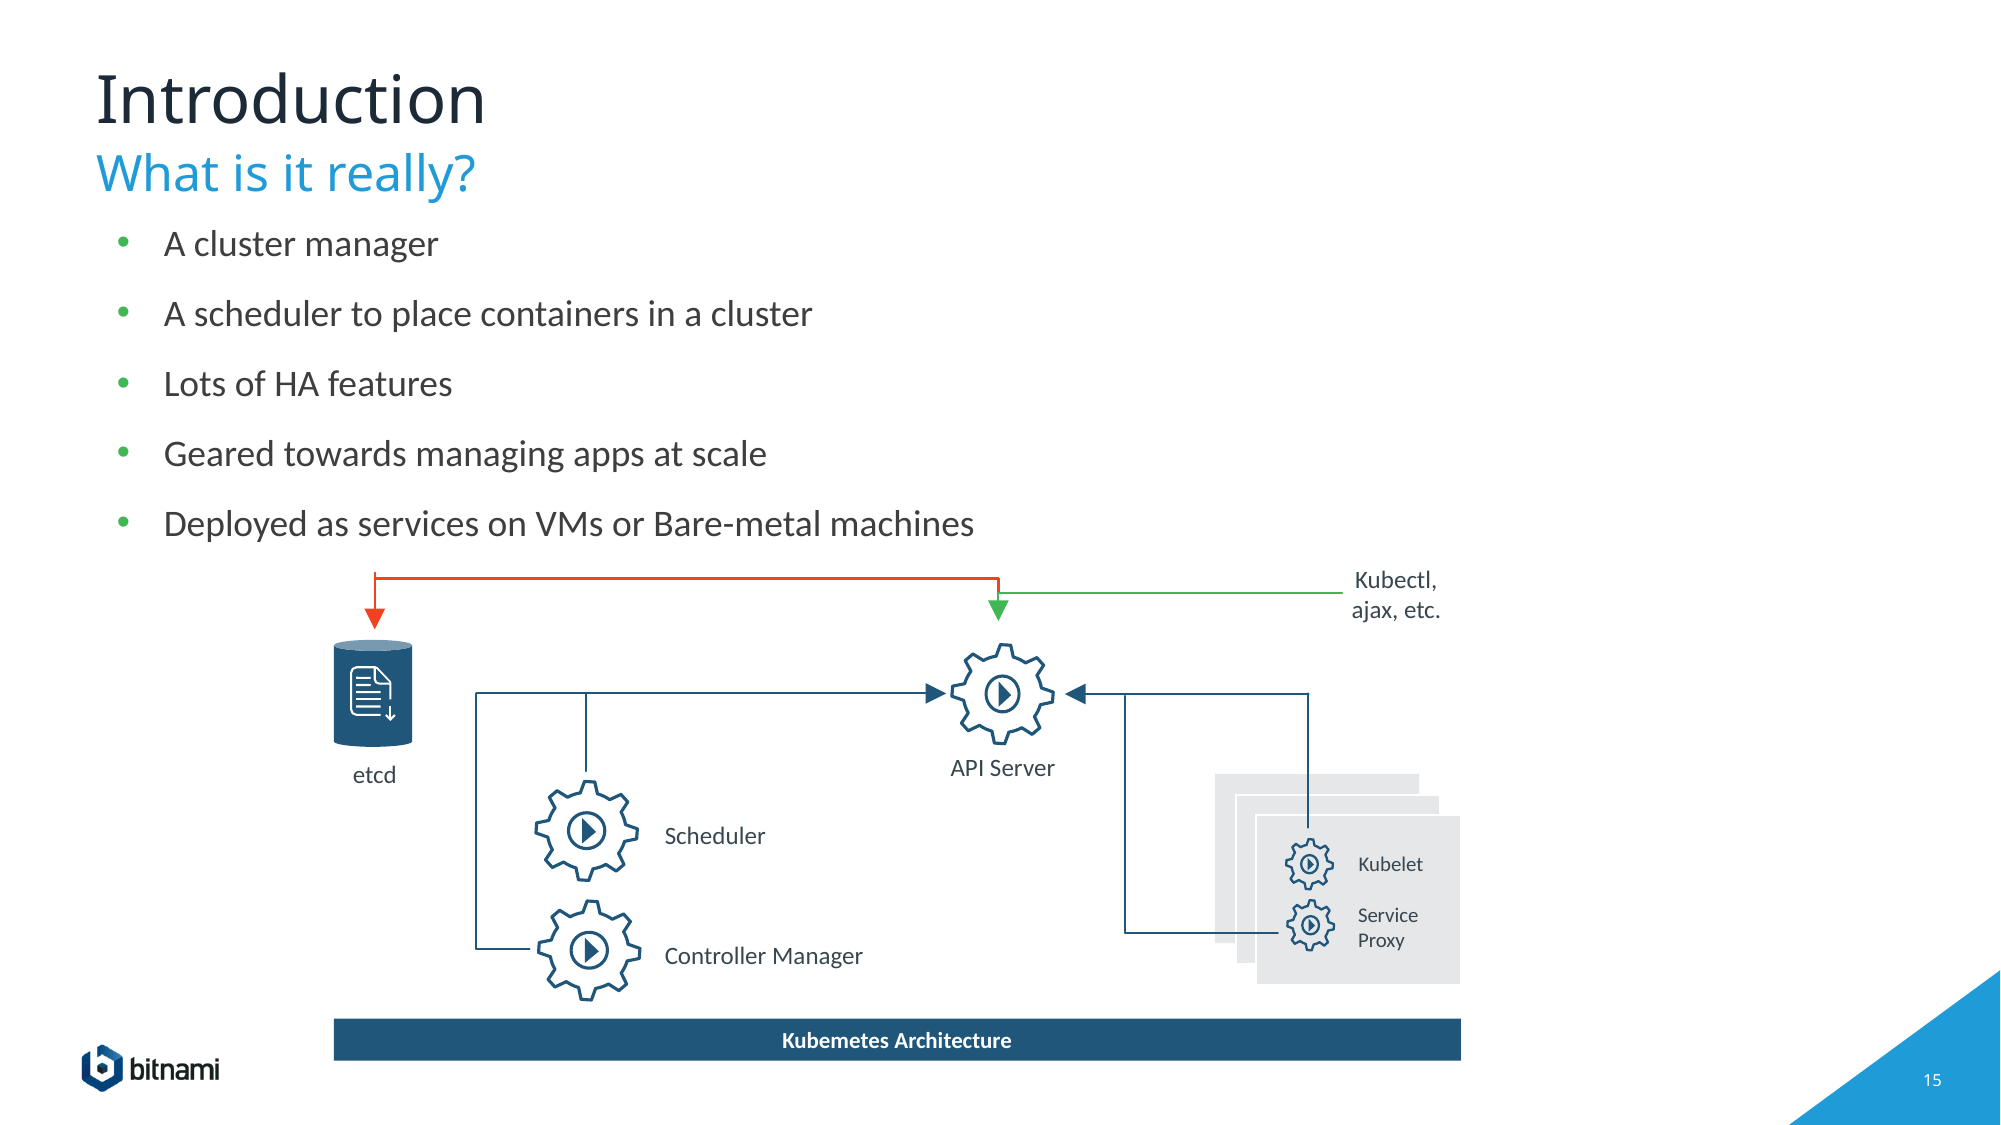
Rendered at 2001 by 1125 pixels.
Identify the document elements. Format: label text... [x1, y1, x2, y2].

text_box A cluster manager A scheduler to place containers in a cluster Lots of HA features Geared towards managing apps at scale Deployed as services on VMs or Bare-metal machines [101, 211, 1402, 526]
text_box etcd [323, 751, 426, 797]
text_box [534, 780, 639, 882]
slide_number ‹#› [1902, 1051, 1958, 1111]
title Introduction [81, 52, 1912, 141]
text_box [985, 675, 1020, 713]
text_box [951, 643, 1055, 744]
text_box API Server [934, 744, 1072, 790]
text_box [537, 899, 642, 1002]
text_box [333, 639, 413, 748]
text_box [998, 681, 1012, 707]
text_box Controller Manager [649, 931, 912, 978]
text_box Kubectl, ajax, etc. [1322, 556, 1471, 633]
list What is it really? [81, 141, 1912, 220]
text_box Kubemetes Architecture [333, 1018, 1461, 1061]
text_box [374, 578, 998, 623]
text_box Scheduler [649, 812, 787, 858]
picture [75, 1040, 225, 1096]
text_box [1214, 773, 1472, 985]
